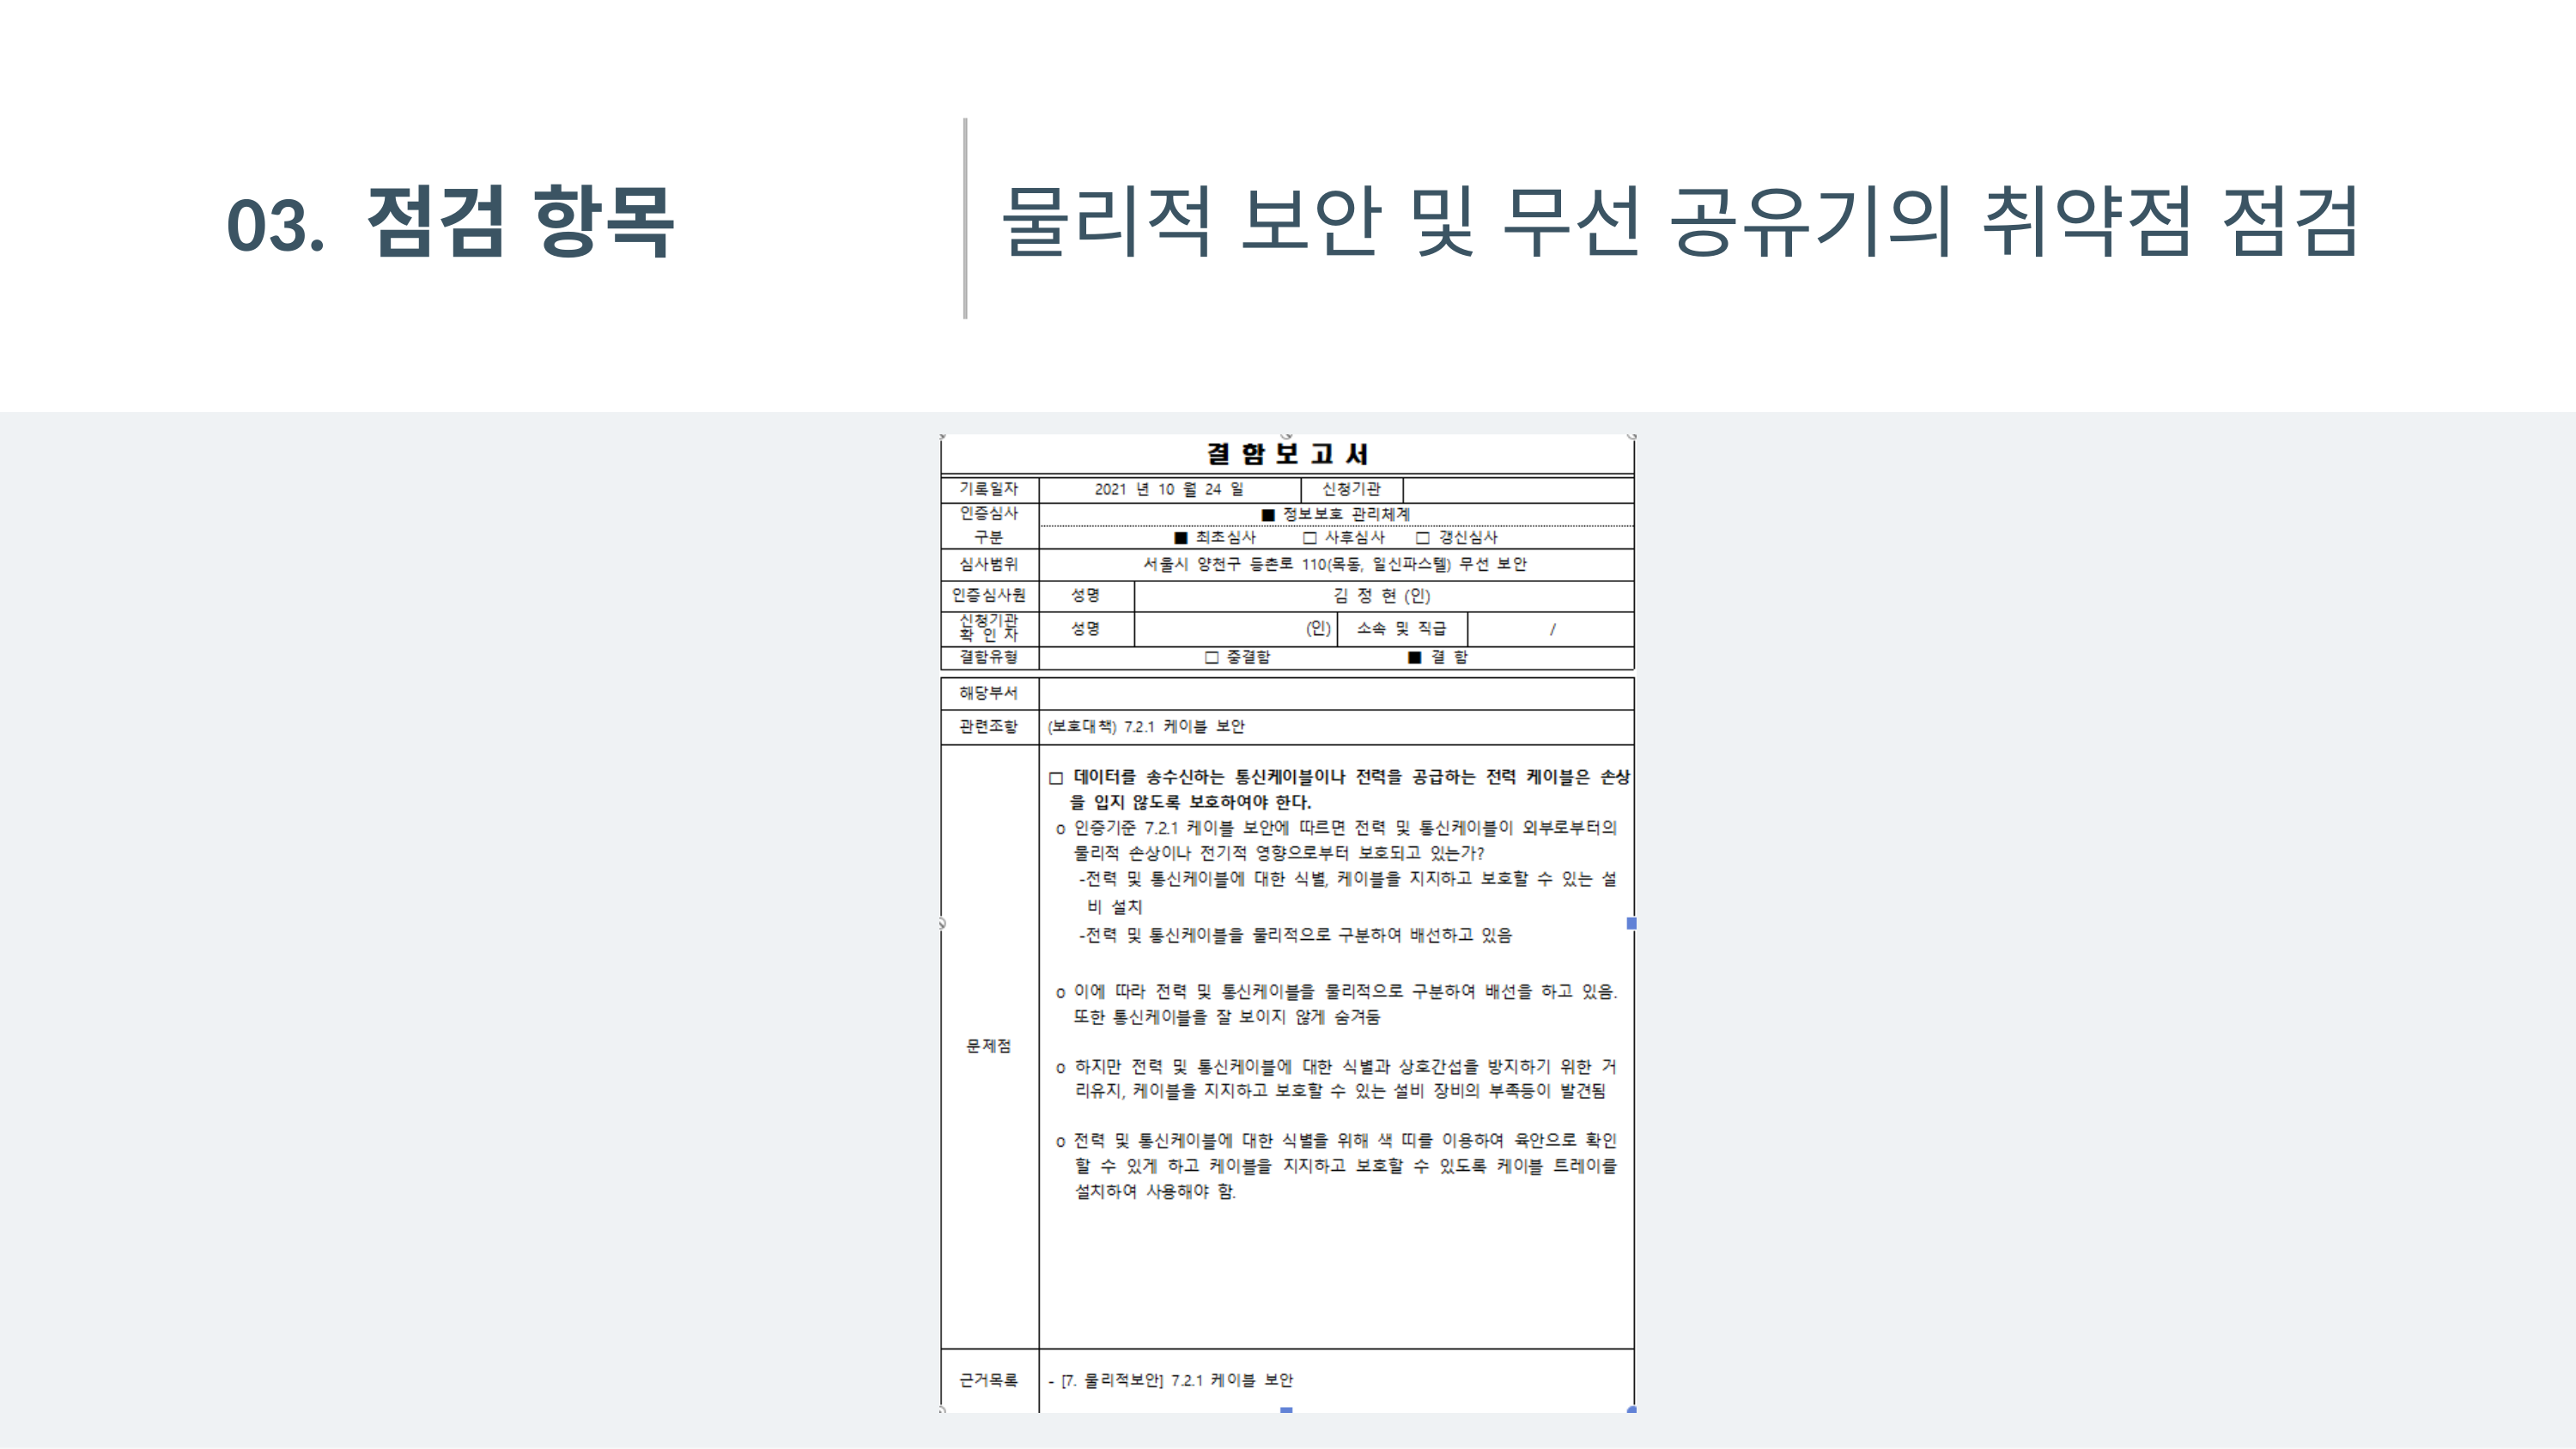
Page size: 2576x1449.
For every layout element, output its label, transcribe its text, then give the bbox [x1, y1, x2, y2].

picture [960, 224, 970, 318]
picture [960, 118, 970, 212]
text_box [864, 212, 1066, 224]
text_box 03. 점검 항목 [214, 166, 902, 274]
text_box 물리적 보안 및 무선 공유기의 취약점 점검 [987, 166, 2458, 274]
picture [939, 433, 1637, 1413]
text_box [0, 412, 2576, 1449]
